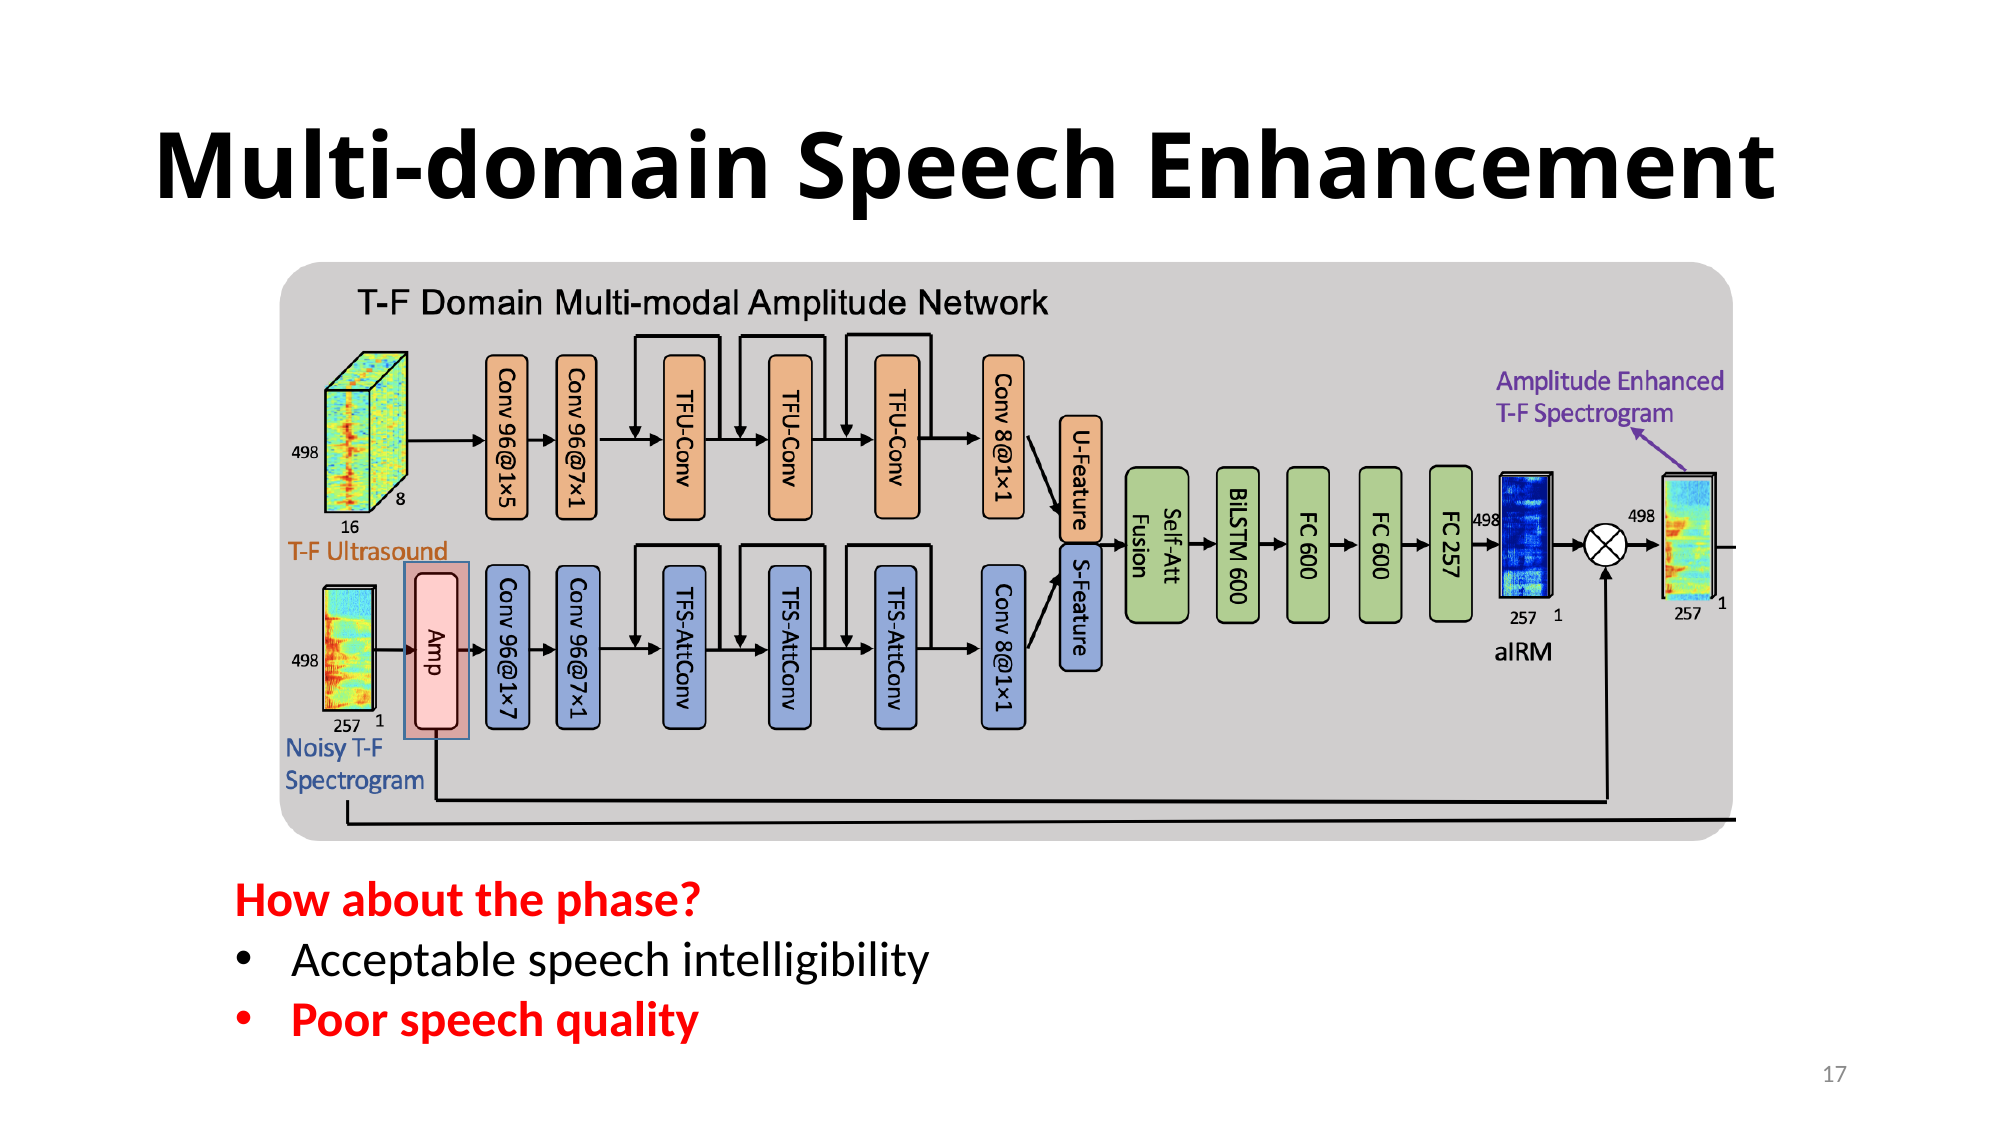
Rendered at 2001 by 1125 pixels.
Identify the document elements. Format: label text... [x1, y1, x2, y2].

text_box How about the phase? Acceptable speech intelligibility Poor speech quality [219, 859, 1863, 1055]
picture [264, 255, 1736, 846]
slide_number 17 [1412, 1055, 1863, 1103]
title Multi-domain Speech Enhancement [137, 59, 1863, 278]
